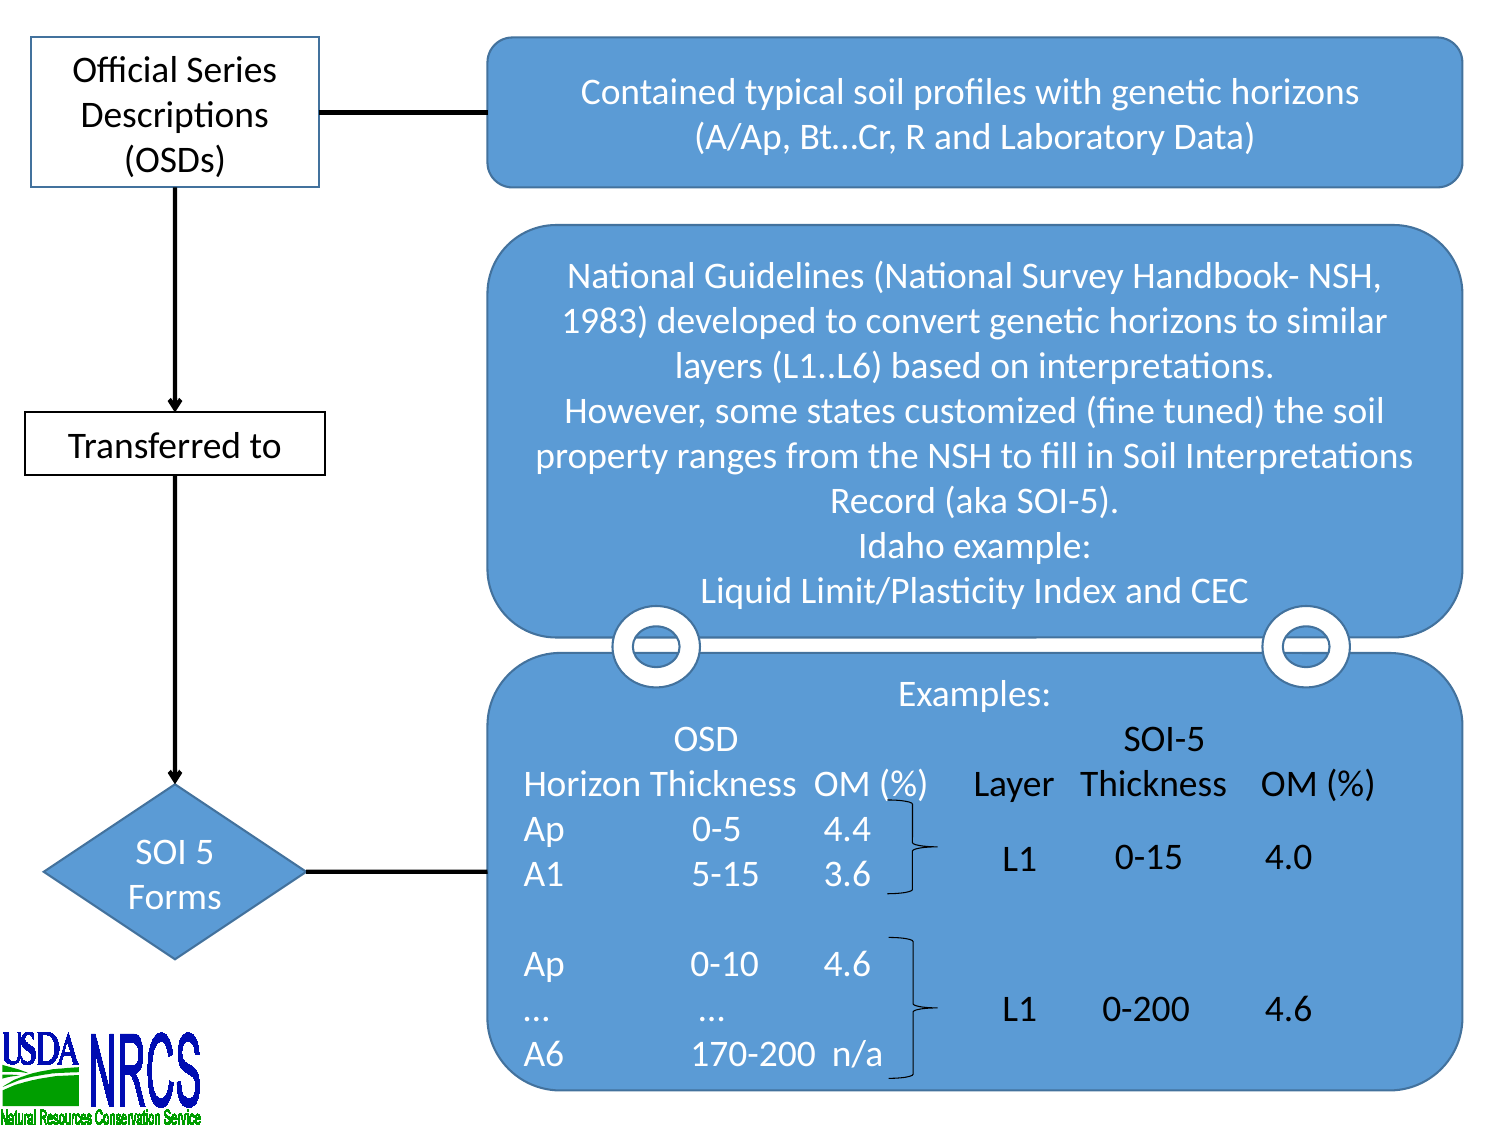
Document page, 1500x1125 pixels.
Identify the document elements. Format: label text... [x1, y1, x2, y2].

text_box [306, 605, 1463, 1091]
text_box Official Series Descriptions (OSDs) [30, 36, 320, 187]
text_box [24, 187, 1463, 960]
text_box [0, 1031, 201, 1125]
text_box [318, 37, 1463, 187]
